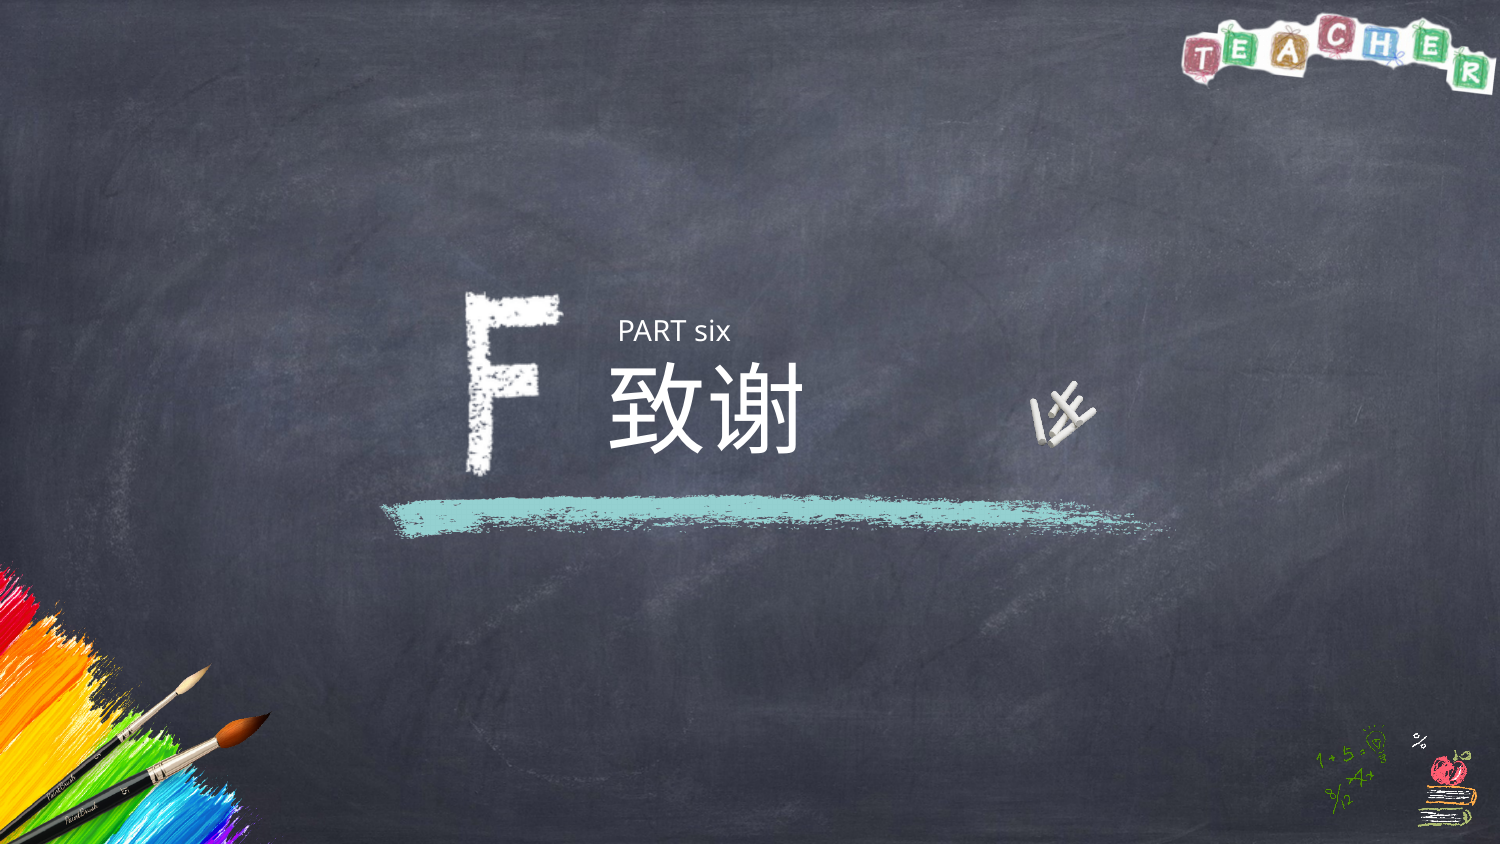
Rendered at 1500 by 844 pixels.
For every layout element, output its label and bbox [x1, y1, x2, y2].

picture [0, 0, 1500, 844]
text_box [591, 304, 1036, 476]
